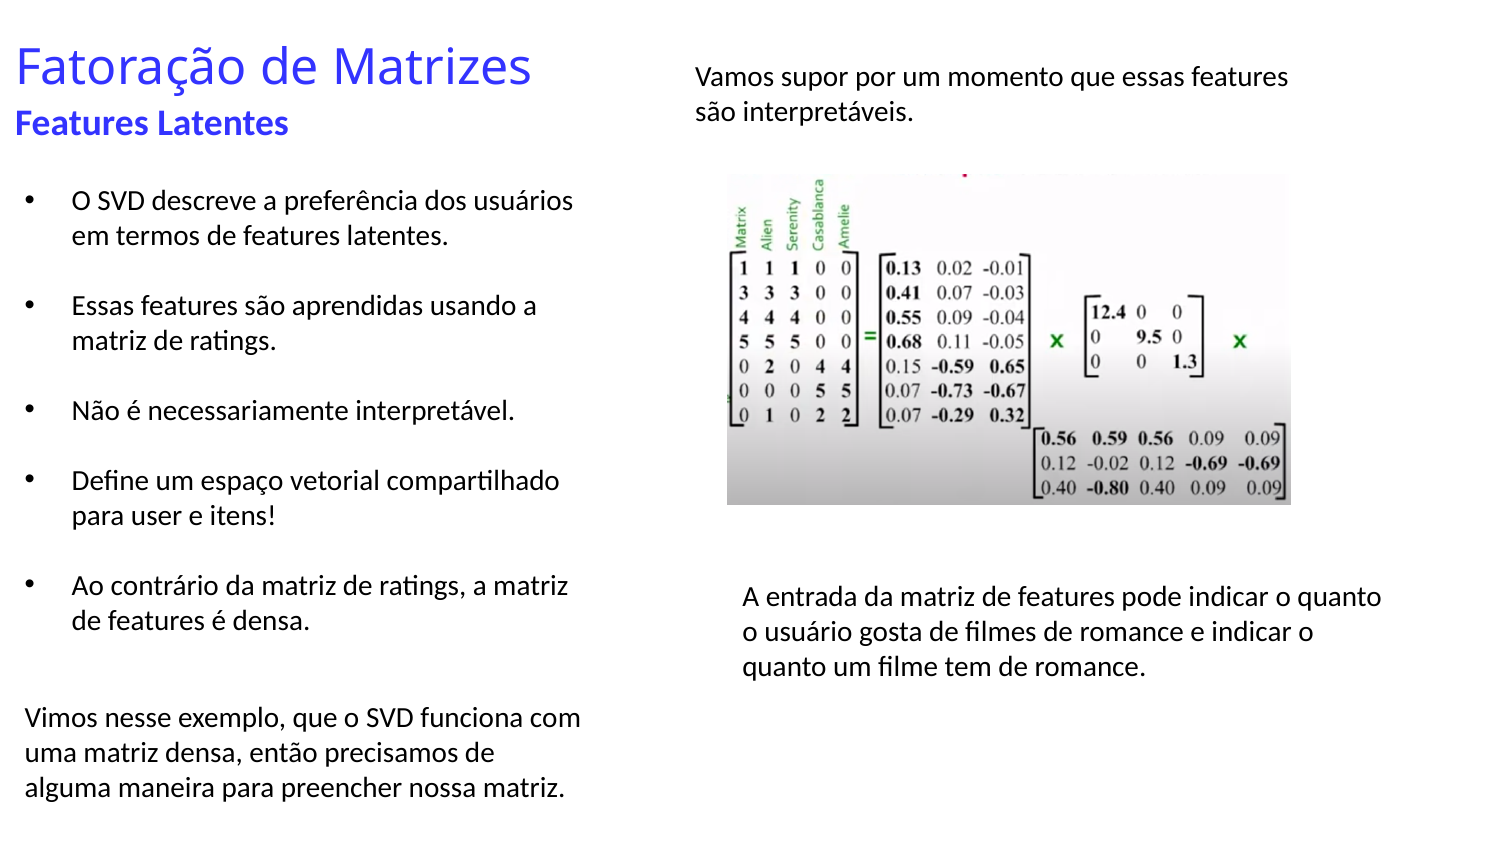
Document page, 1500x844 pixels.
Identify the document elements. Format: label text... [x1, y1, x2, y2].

list Features Latentes [0, 50, 635, 152]
text_box Vimos nesse exemplo, que o SVD funciona com uma matriz densa, então precisamos de alguma maneira para preencher nossa matriz. [9, 691, 602, 811]
text_box O SVD descreve a preferência dos usuários em termos de features latentes. Essas features são aprendidas usando a matriz de ratings. Não é necessariamente interpretável. Define um espaço vetorial compartilhado para user e itens! Ao contrário da matriz de ratings, a matriz de features é densa. [9, 174, 602, 644]
text_box Vamos supor por um momento que essas features são interpretáveis. [680, 49, 1338, 135]
picture [727, 174, 1291, 505]
text_box A entrada da matriz de features pode indicar o quanto o usuário gosta de filmes de romance e indicar o quanto um filme tem de romance. [727, 570, 1417, 690]
title Fatoração de Matrizes [0, 0, 1277, 138]
